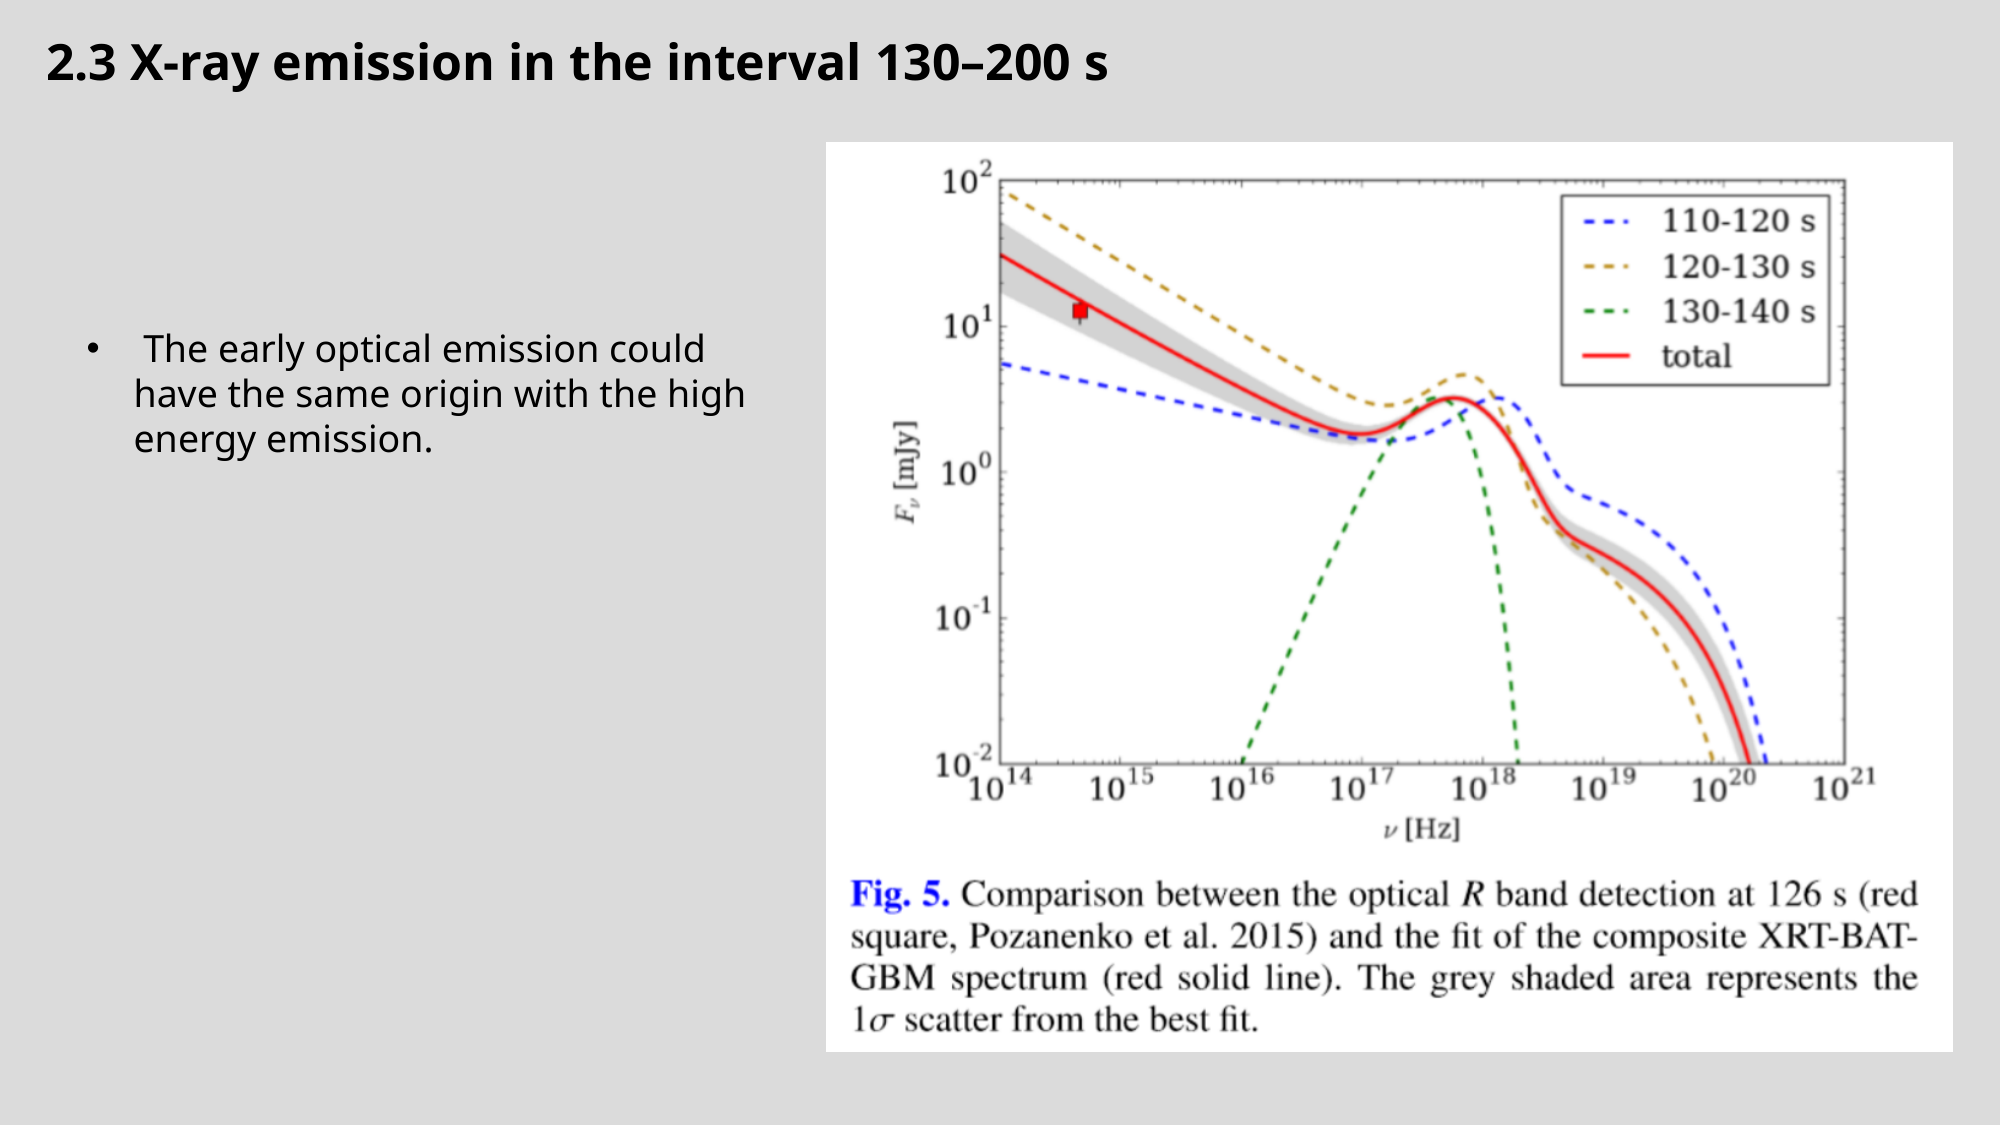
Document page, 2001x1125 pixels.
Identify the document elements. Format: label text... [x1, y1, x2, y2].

text_box The early optical emission could have the same origin with the high energy emission. [71, 317, 772, 468]
text_box 2.3 X-ray emission in the interval 130–200 s [31, 22, 1275, 98]
picture [826, 142, 1953, 1052]
